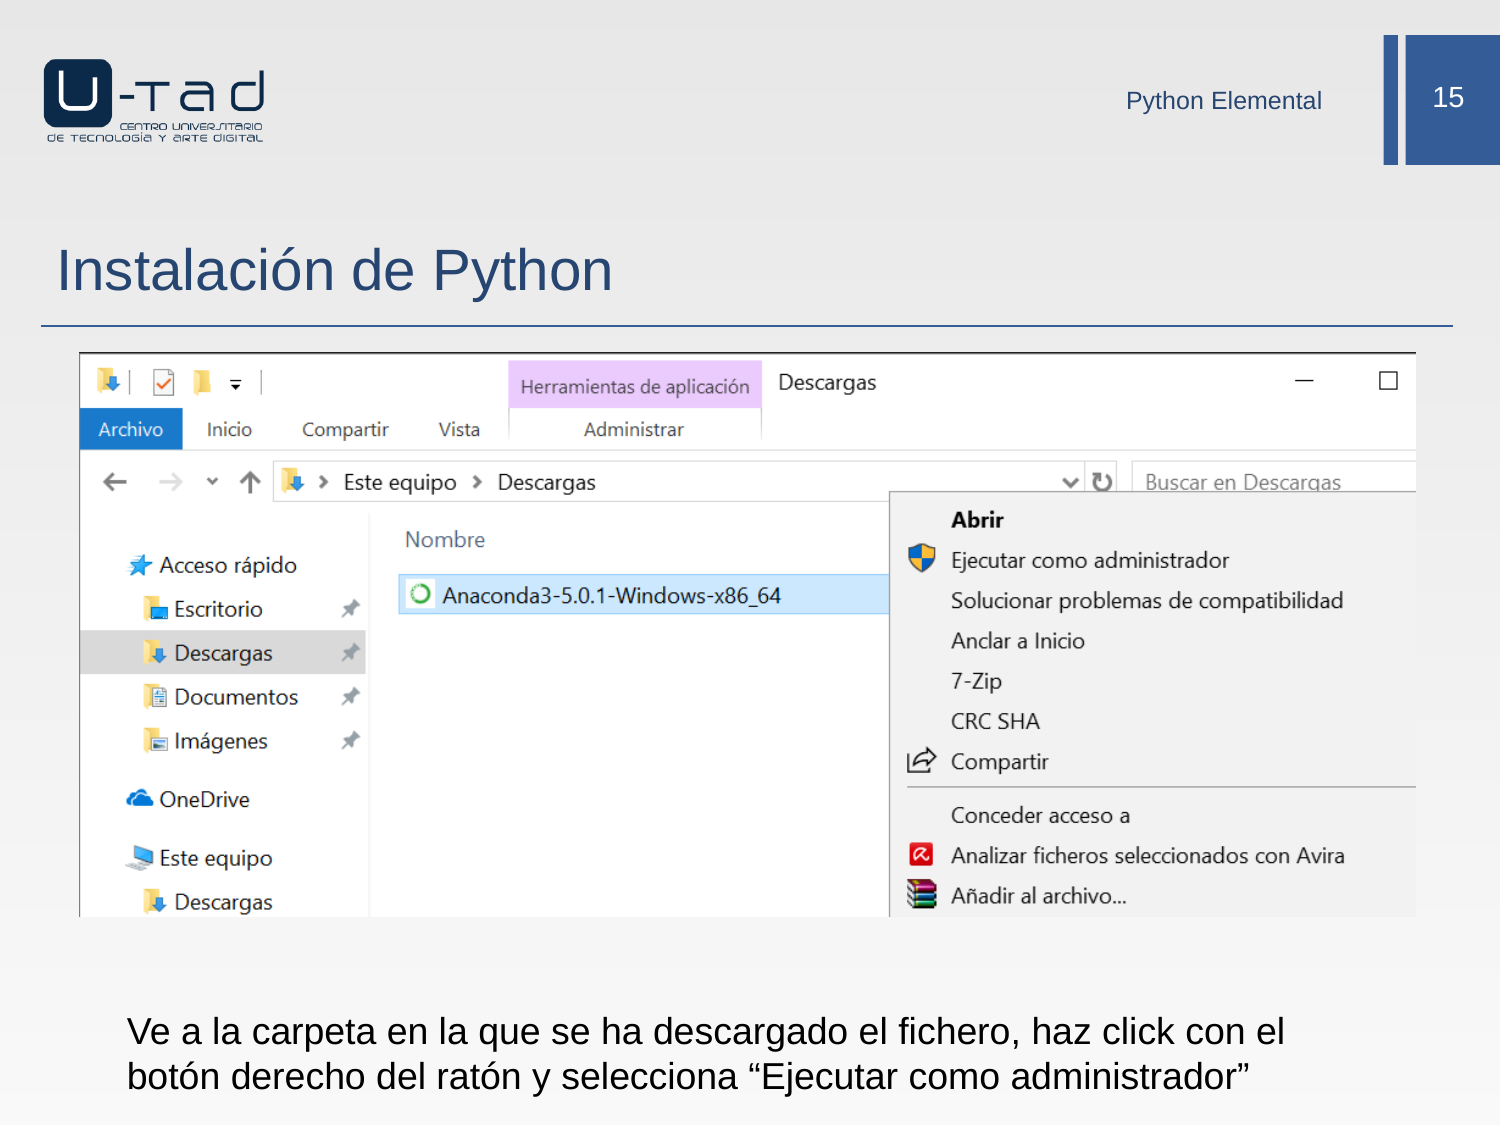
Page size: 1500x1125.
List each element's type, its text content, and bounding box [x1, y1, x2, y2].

text_box Ve a la carpeta en la que se ha descargado el fichero, haz click con el botón derecho del ratón y selecciona “Ejecutar como administrador” [112, 999, 1365, 1105]
footer Python Elemental [747, 78, 1338, 128]
title Instalación de Python [41, 208, 1453, 327]
picture [17, 49, 290, 151]
picture [78, 351, 1416, 918]
